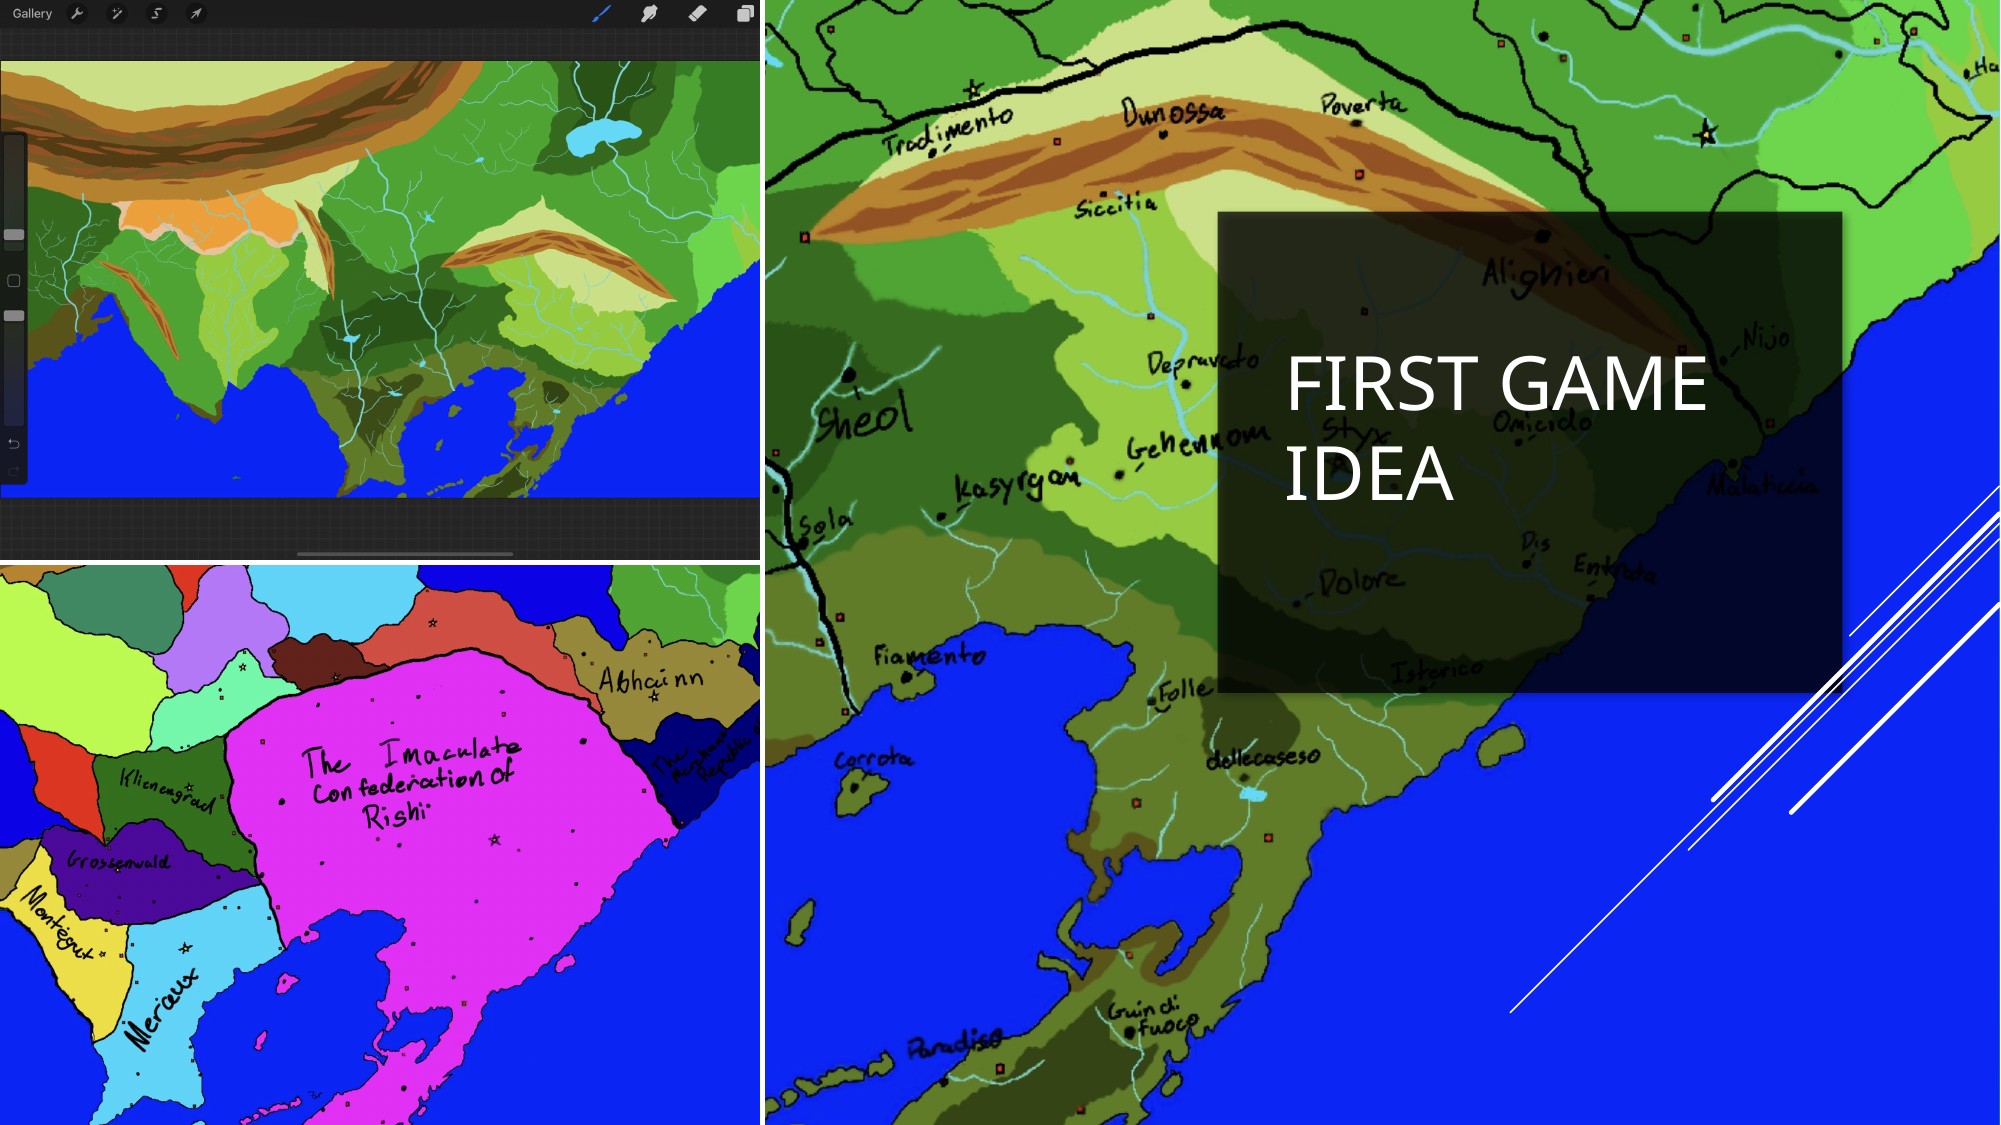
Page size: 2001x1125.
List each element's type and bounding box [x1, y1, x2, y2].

text_box [1510, 485, 2000, 1013]
picture [763, 0, 2000, 1125]
picture [0, 562, 762, 1125]
list [0, 0, 762, 562]
